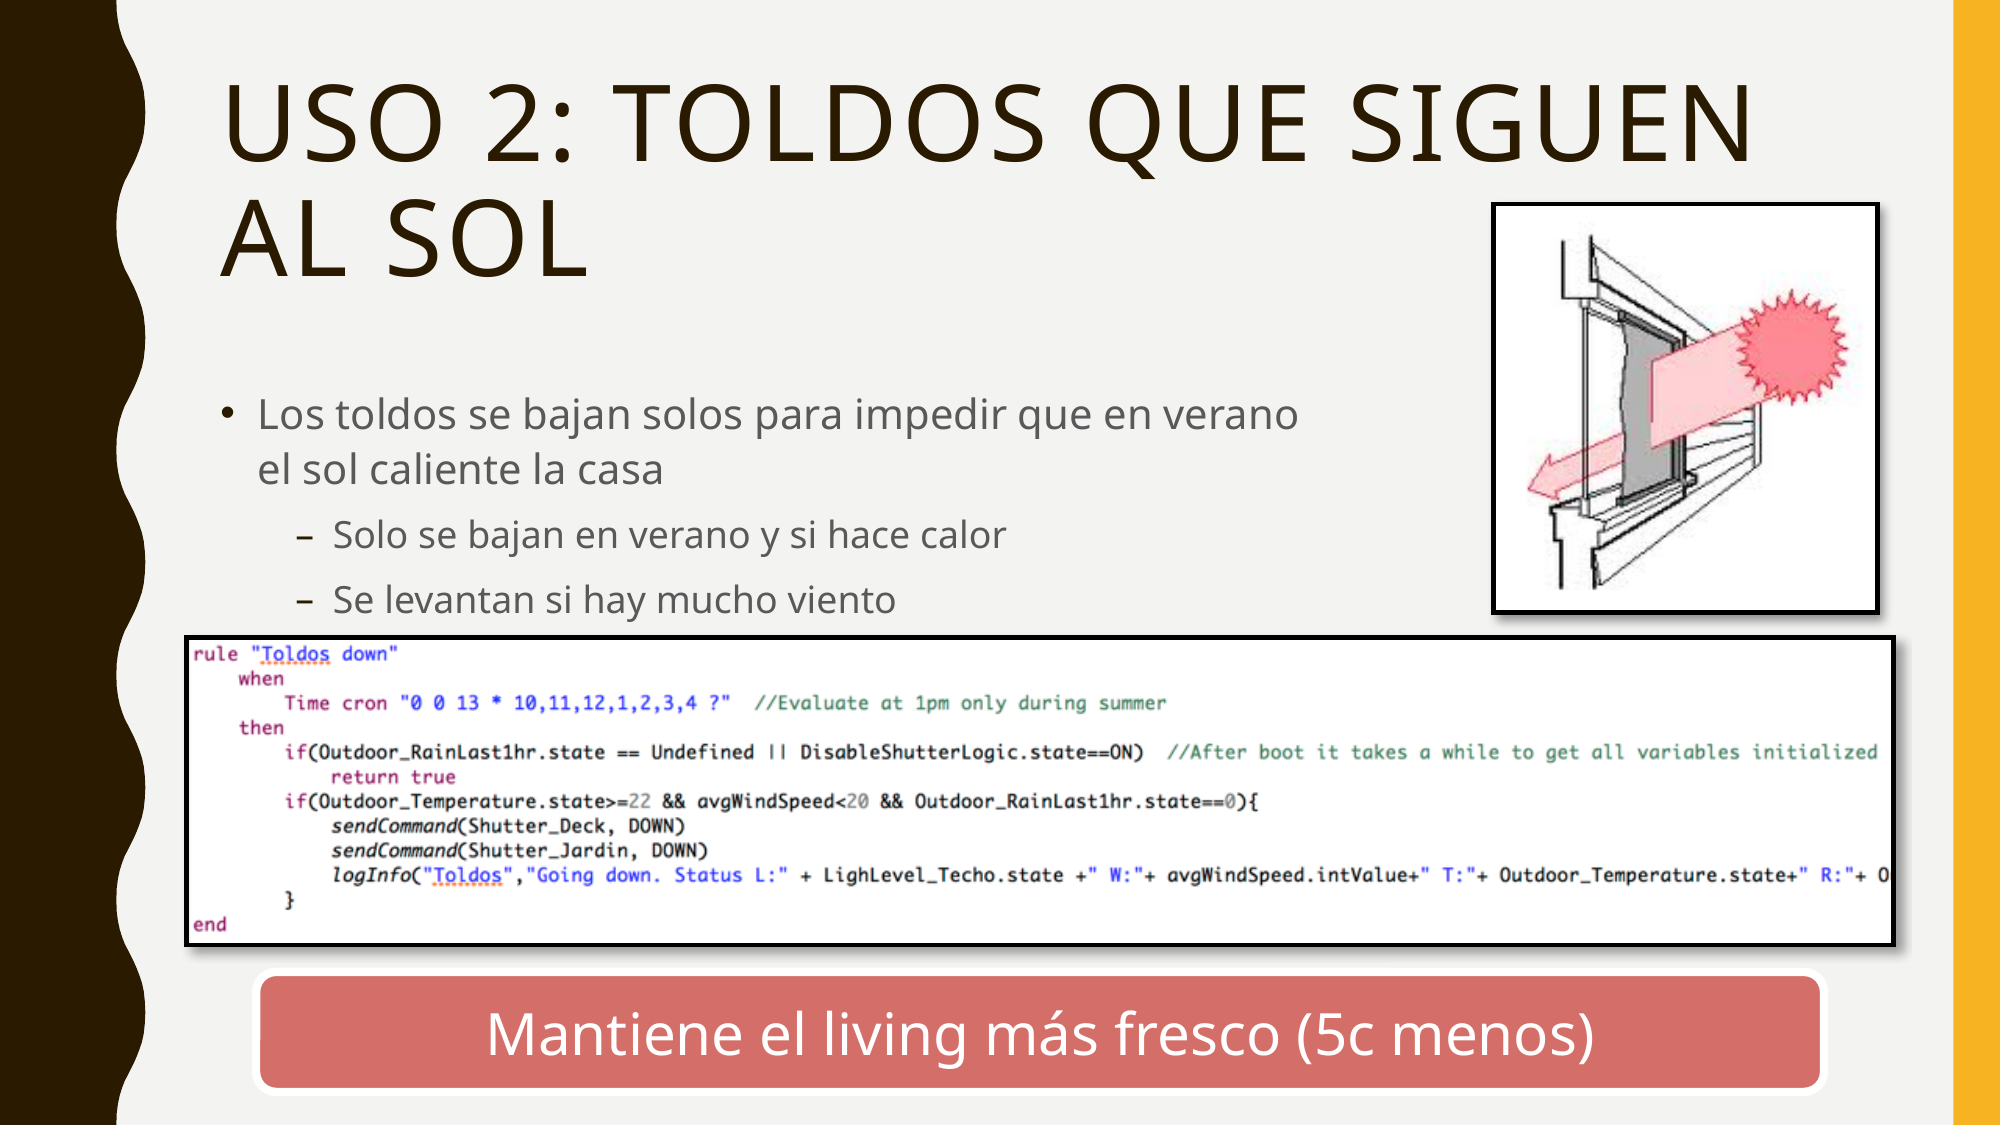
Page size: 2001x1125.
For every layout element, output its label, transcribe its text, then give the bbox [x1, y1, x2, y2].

picture [188, 639, 1892, 943]
title Uso 2: toldos que siguen al sol [205, 62, 1875, 308]
list Los toldos se bajan solos para impedir que en verano el sol caliente la casa Solo se bajan en verano y si hace calor Se levantan si hay mucho viento [205, 375, 1328, 635]
picture [1495, 206, 1875, 611]
text_box Mantiene el living más fresco (5c menos) [251, 967, 1829, 1097]
